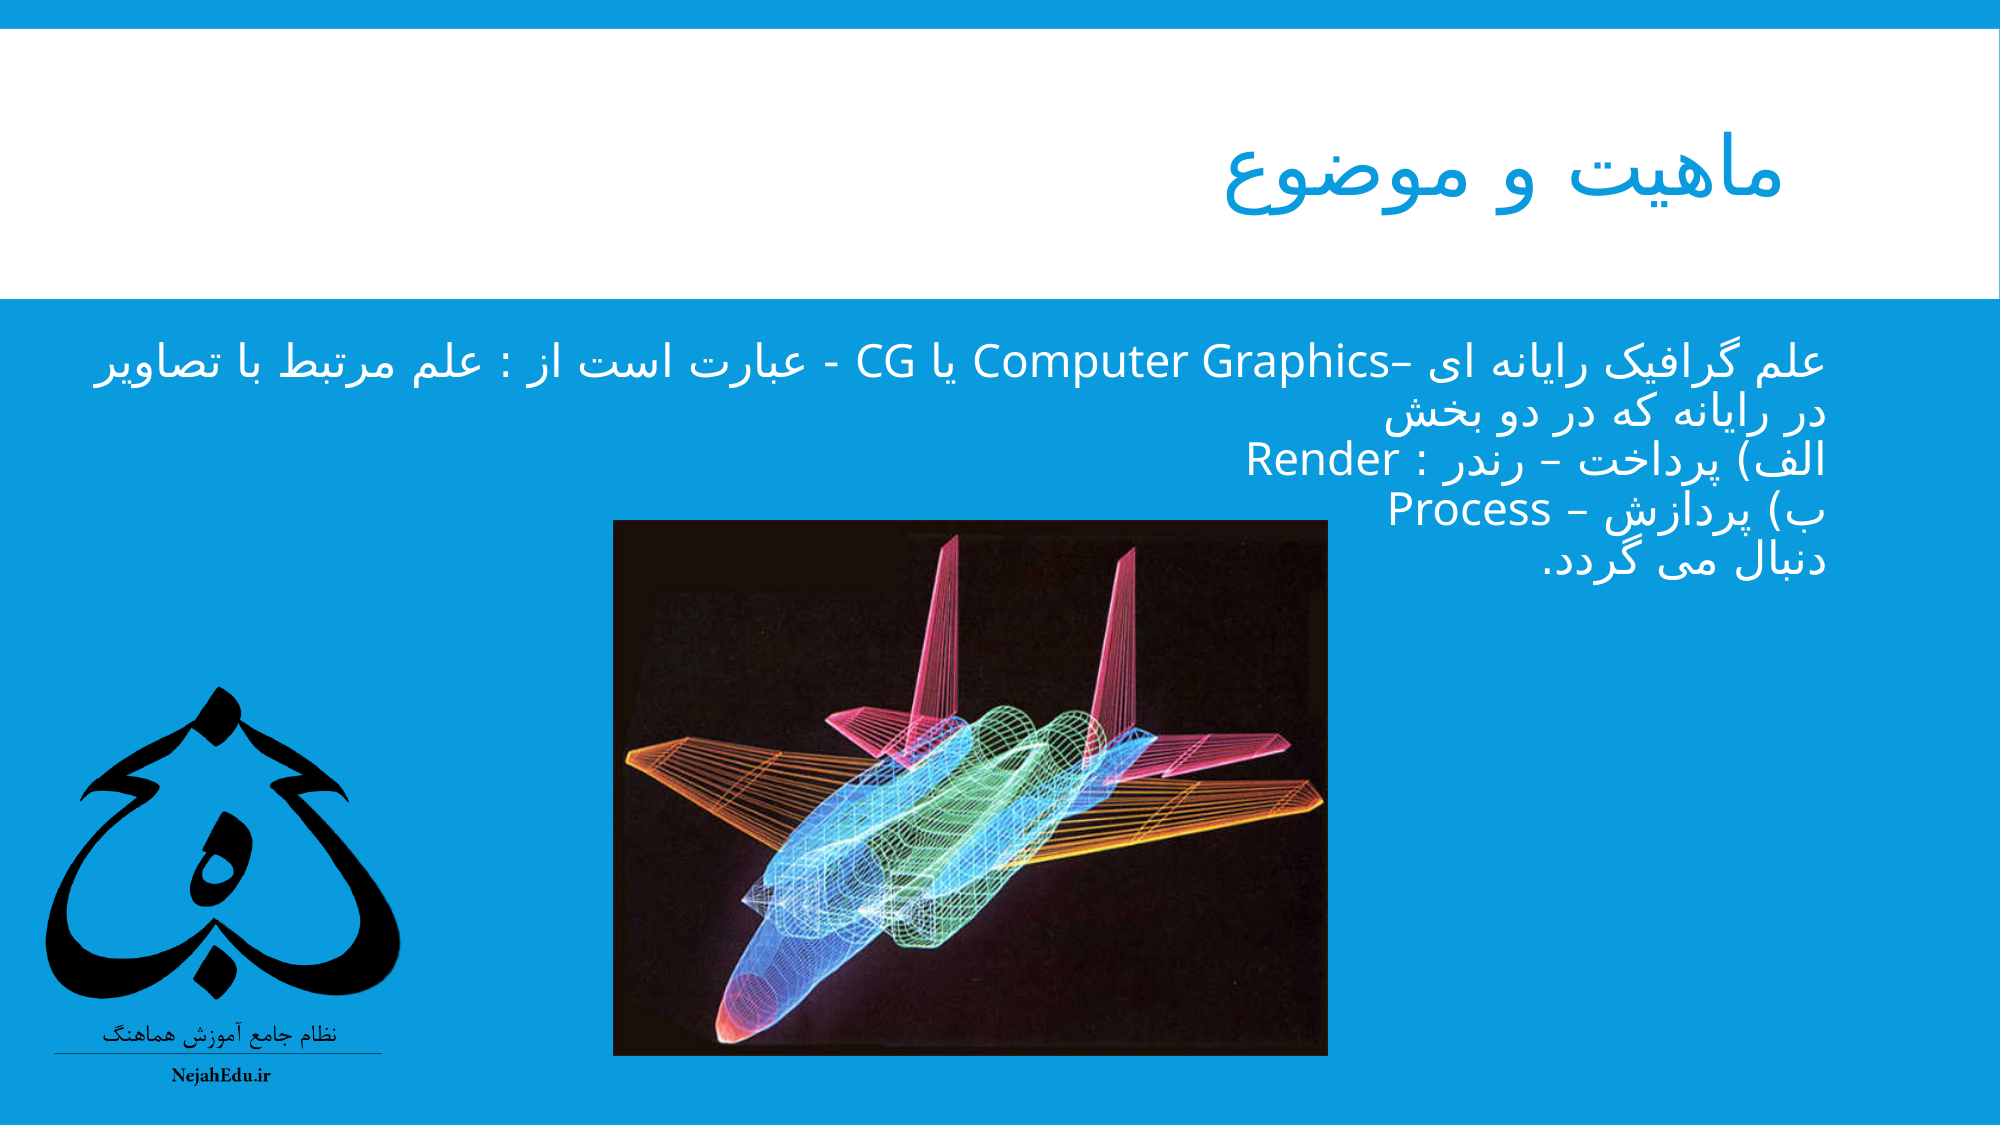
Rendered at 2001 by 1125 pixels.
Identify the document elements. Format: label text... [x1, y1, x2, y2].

title ماهیت و موضوع [197, 46, 1803, 295]
list علم گرافیک رایانه ای –Computer Graphics یا CG - عبارت است از : علم مرتبط با تصاویر در رایانه که در دو بخش الف) پرداخت – رندر : Render ب) پردازش – Process دنبال می گردد. [51, 329, 1843, 1020]
picture [614, 521, 1327, 1055]
picture [47, 689, 398, 997]
picture [195, 947, 236, 998]
